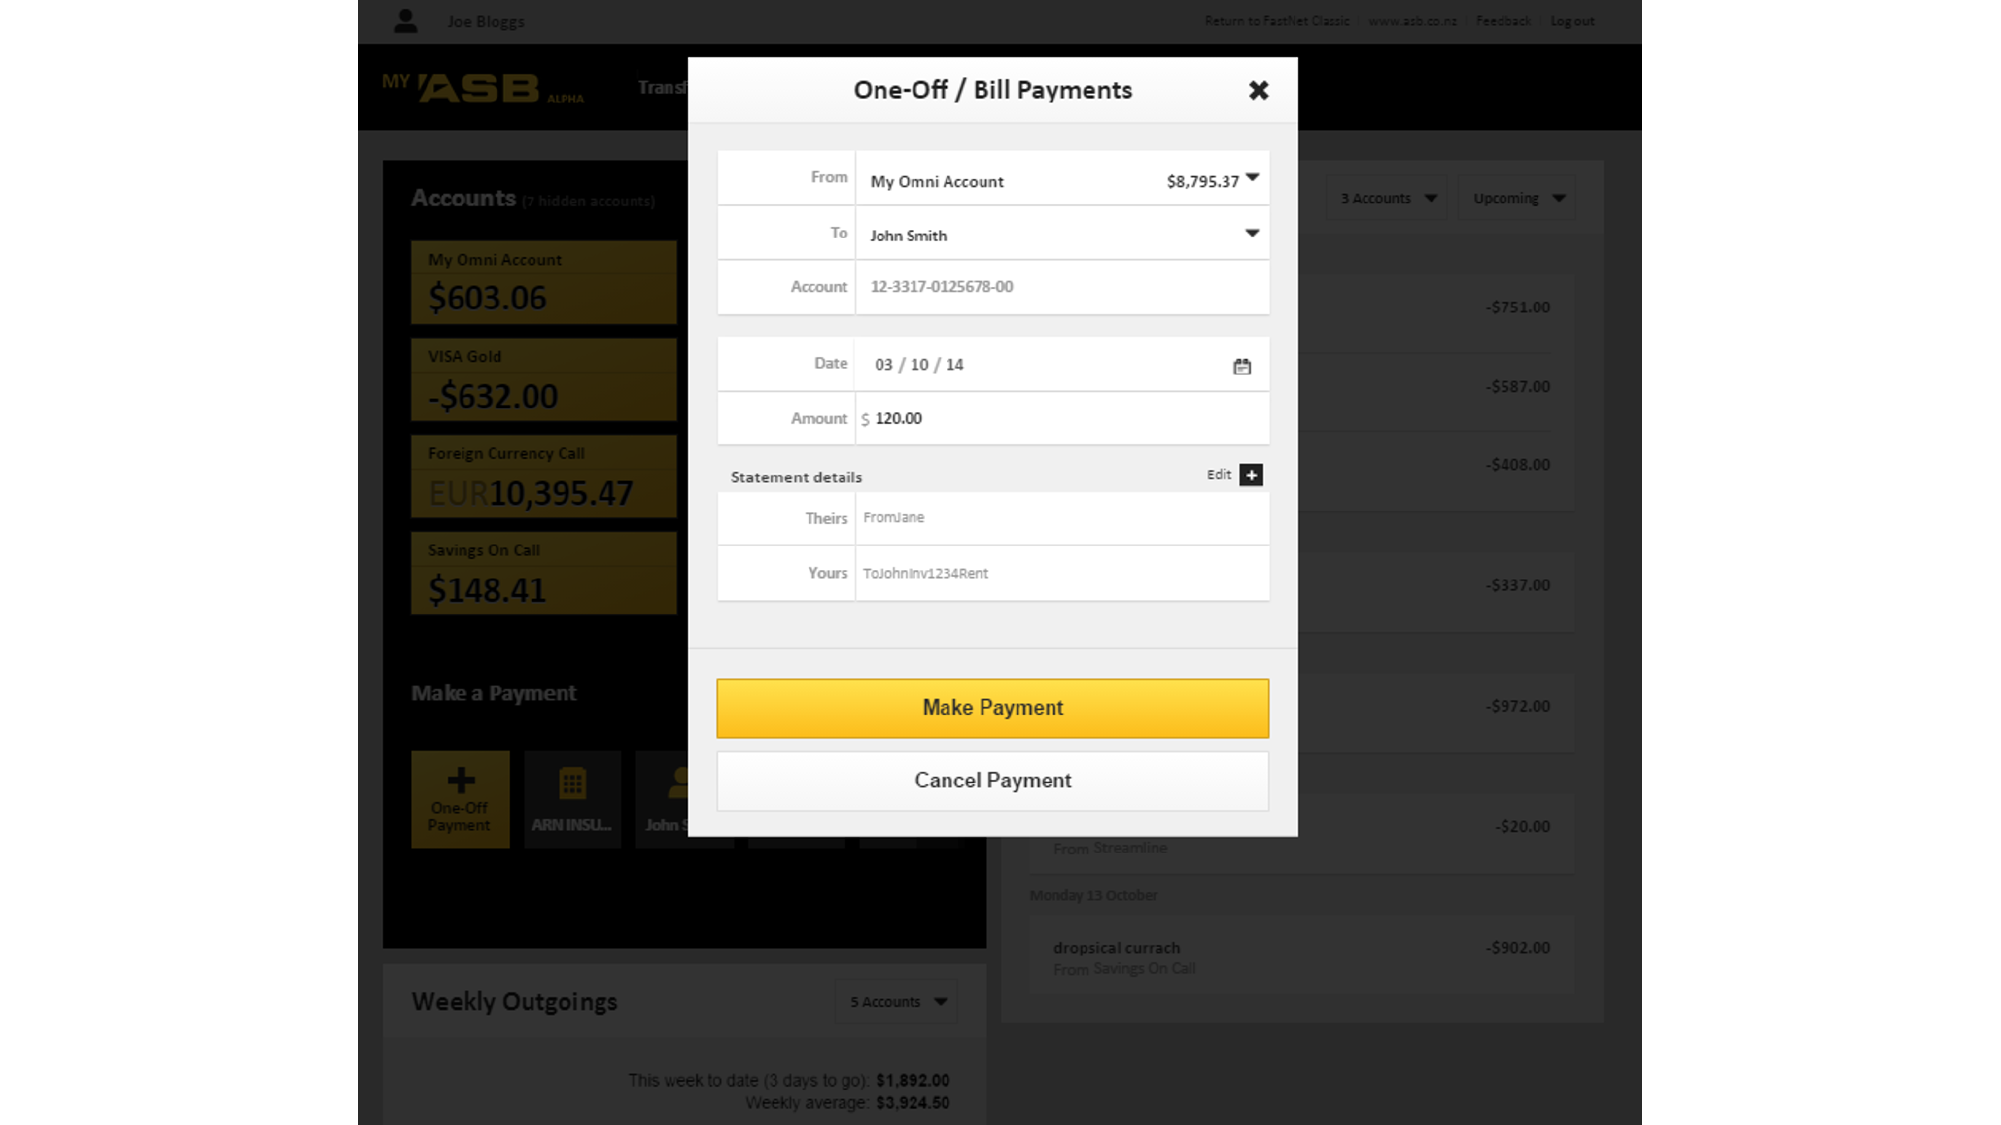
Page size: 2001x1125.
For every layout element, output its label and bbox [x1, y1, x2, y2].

picture [358, 0, 1642, 1125]
